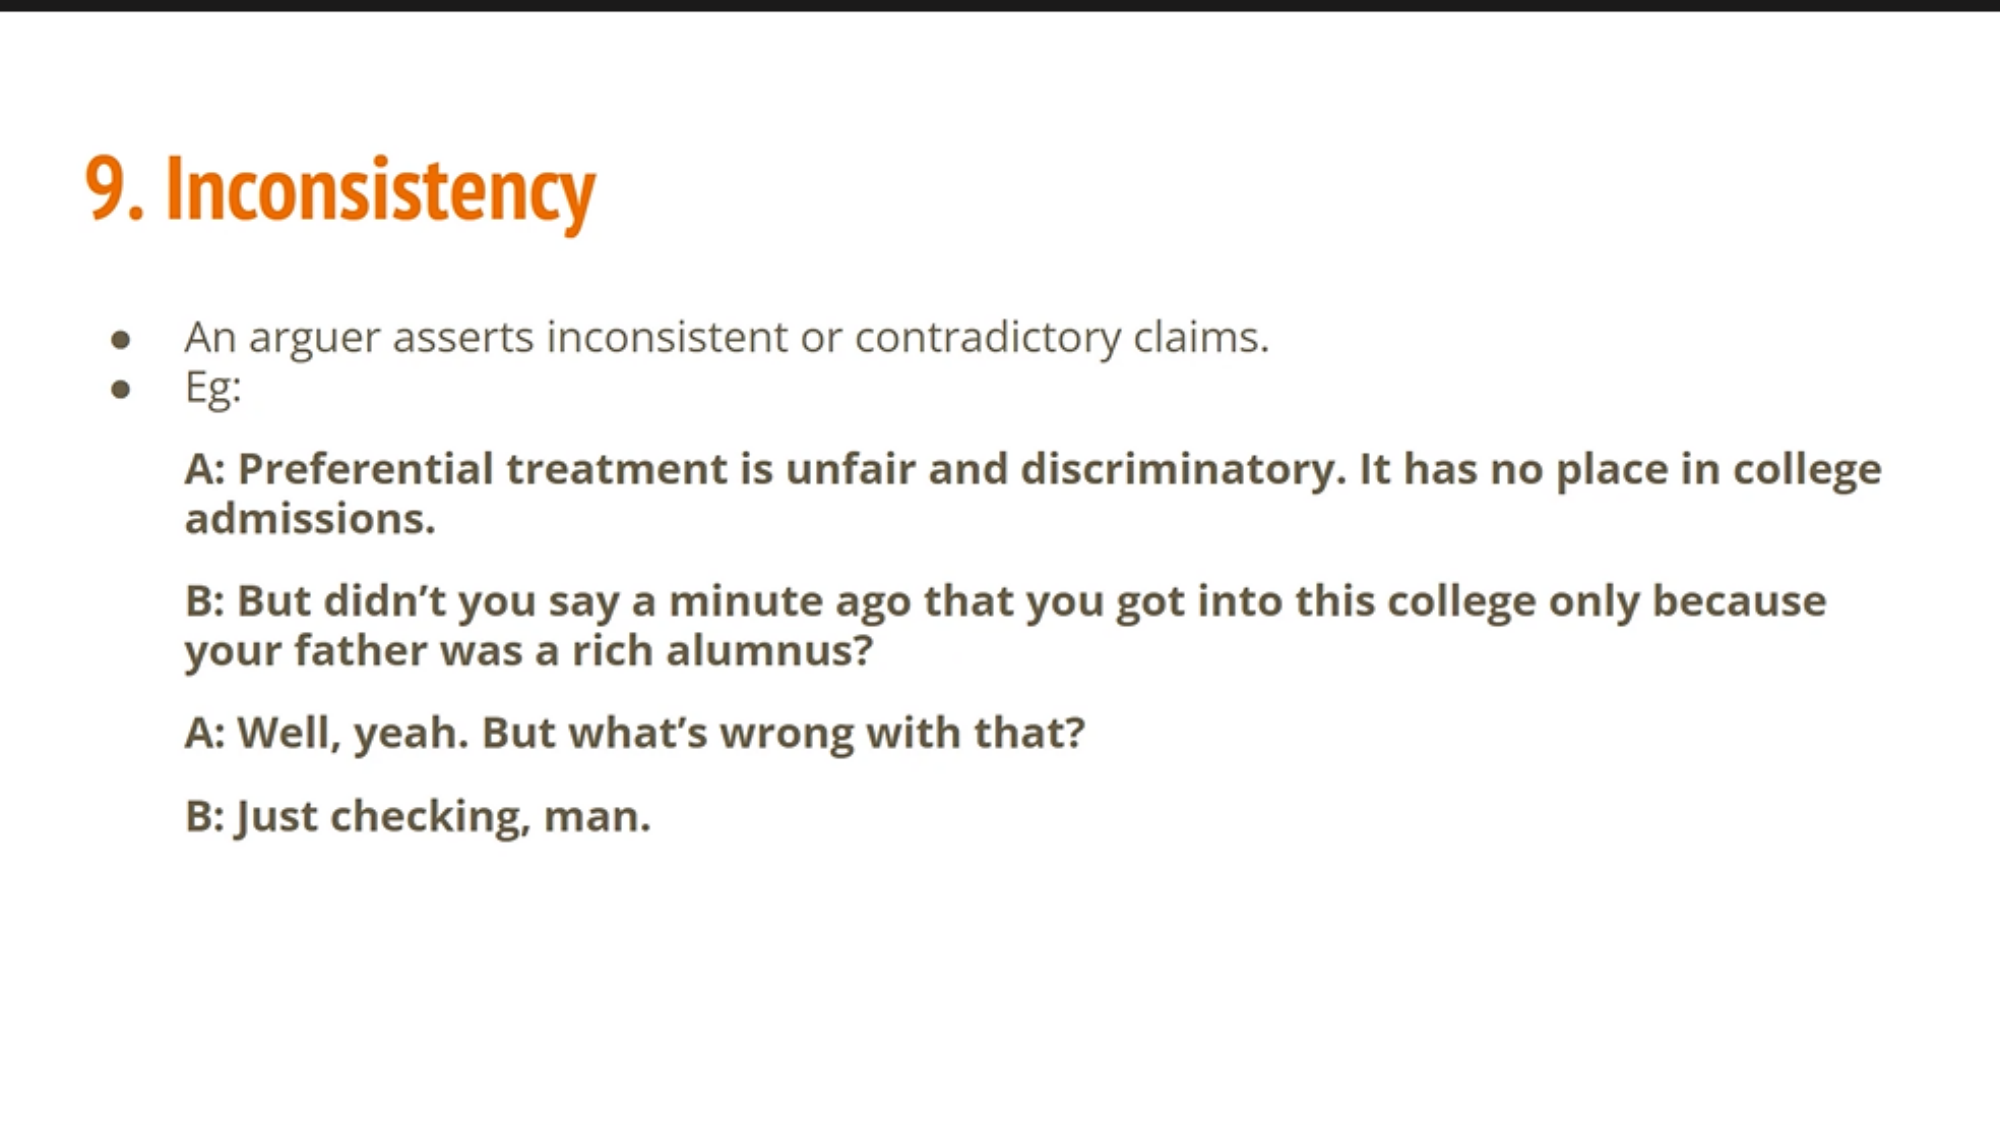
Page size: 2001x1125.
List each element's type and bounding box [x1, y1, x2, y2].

list [0, 0, 2000, 1125]
